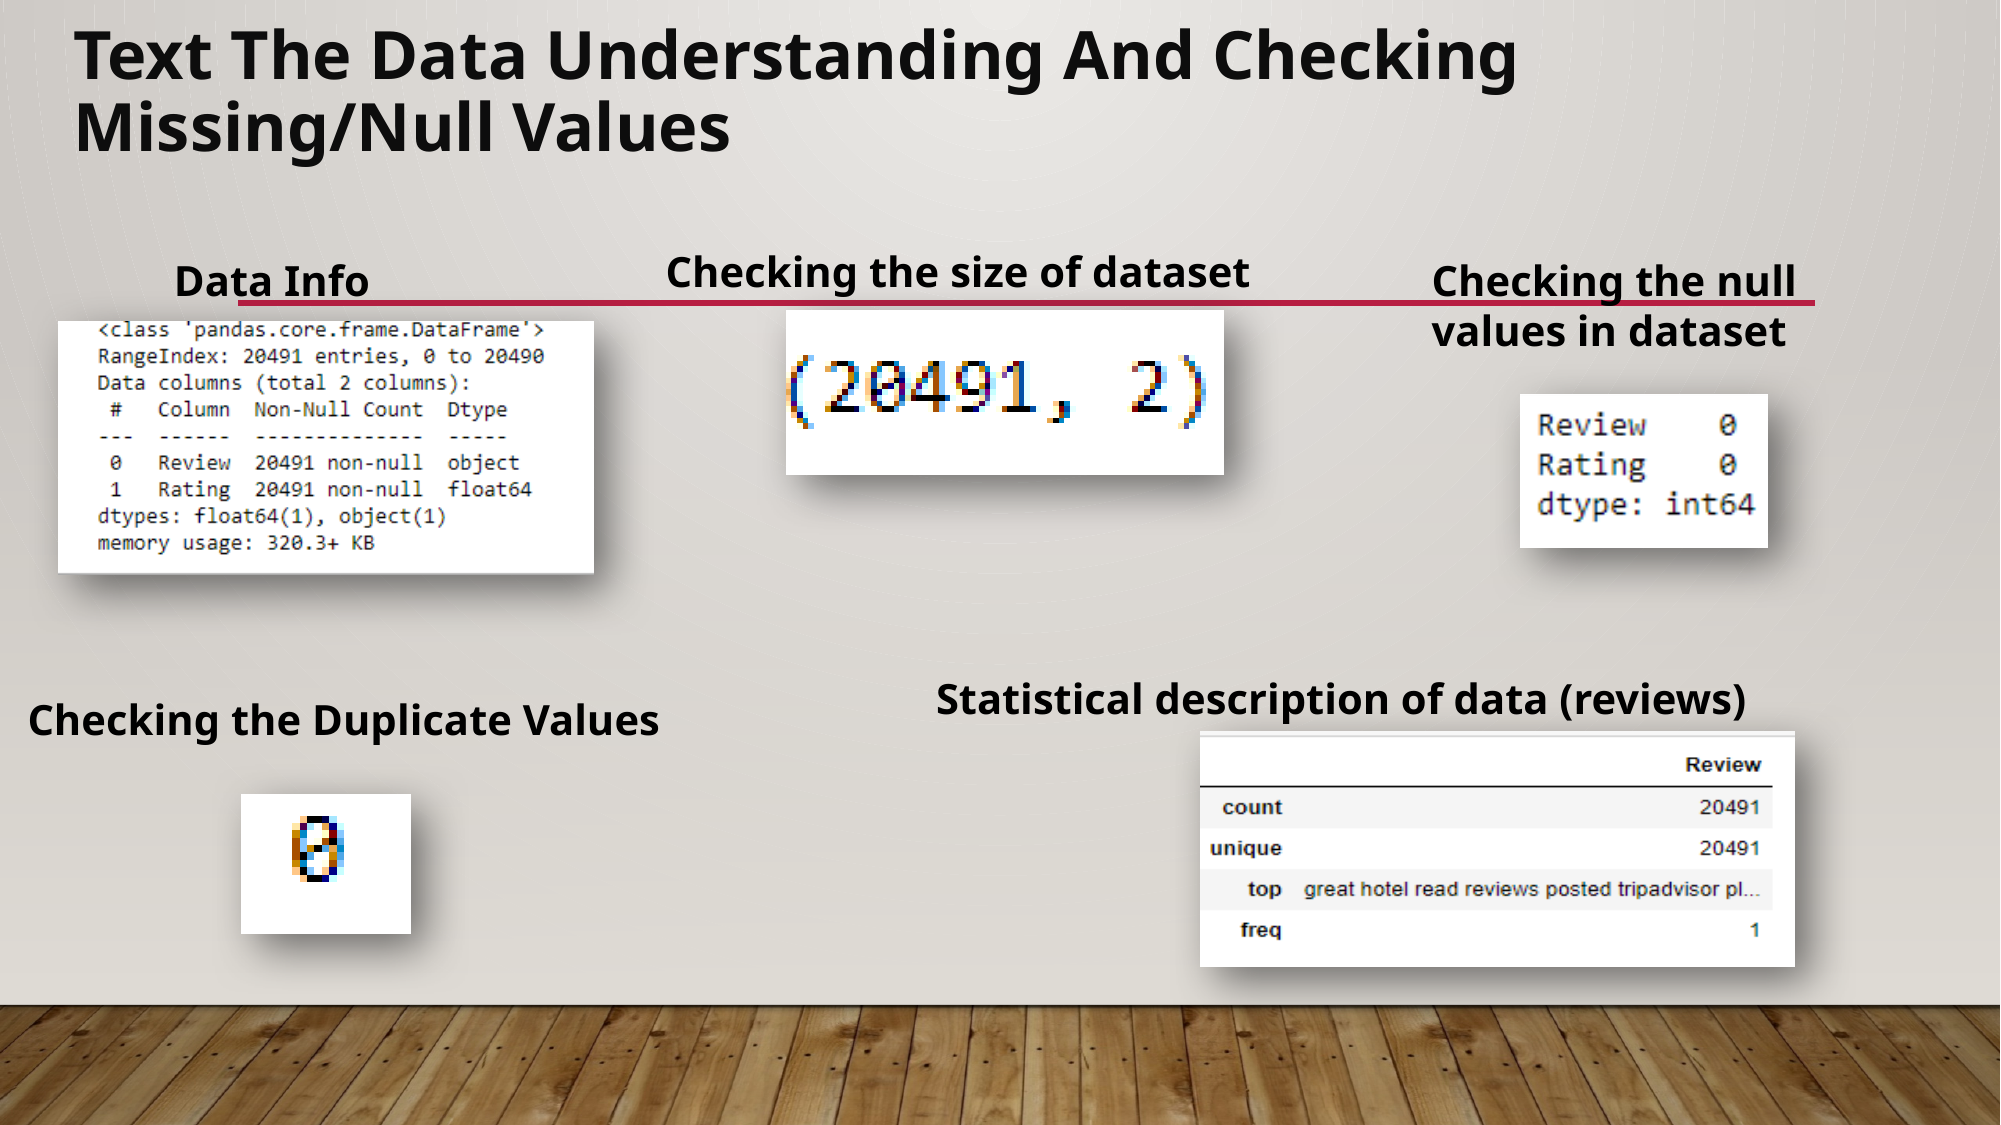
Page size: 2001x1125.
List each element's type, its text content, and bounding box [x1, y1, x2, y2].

picture [0, 1005, 2000, 1125]
picture [786, 310, 1224, 476]
picture [1519, 394, 1768, 549]
title Text The Data Understanding And Checking Missing/Null Values [58, 14, 1784, 232]
list Checking the Duplicate Values [12, 676, 767, 795]
picture [241, 793, 411, 934]
picture [58, 321, 594, 576]
picture [1199, 731, 1795, 967]
text_box Statistical description of data (reviews) [921, 665, 1969, 730]
text_box Checking the null values in dataset [1416, 247, 1871, 363]
text_box Data Info [159, 247, 385, 313]
text_box Checking the size of dataset [650, 238, 1405, 303]
